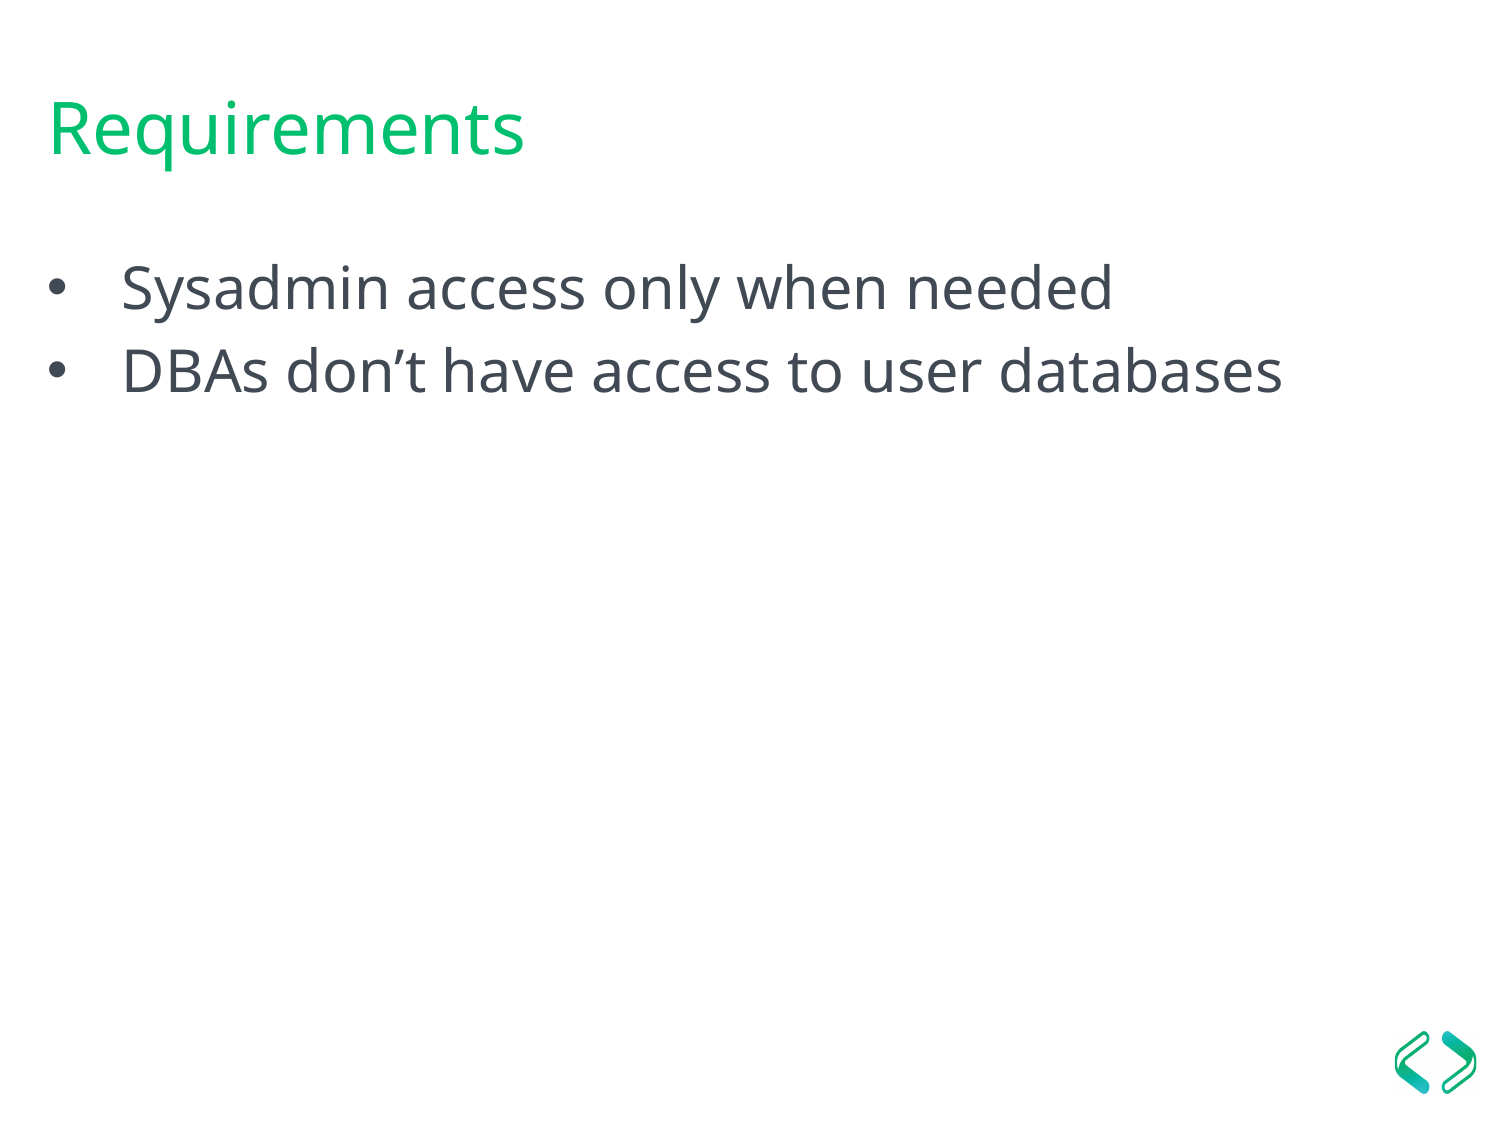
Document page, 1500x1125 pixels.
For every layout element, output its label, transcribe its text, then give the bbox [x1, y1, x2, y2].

list Sysadmin access only when needed DBAs don’t have access to user databases [46, 249, 1453, 1063]
title Requirements [47, 62, 1454, 188]
